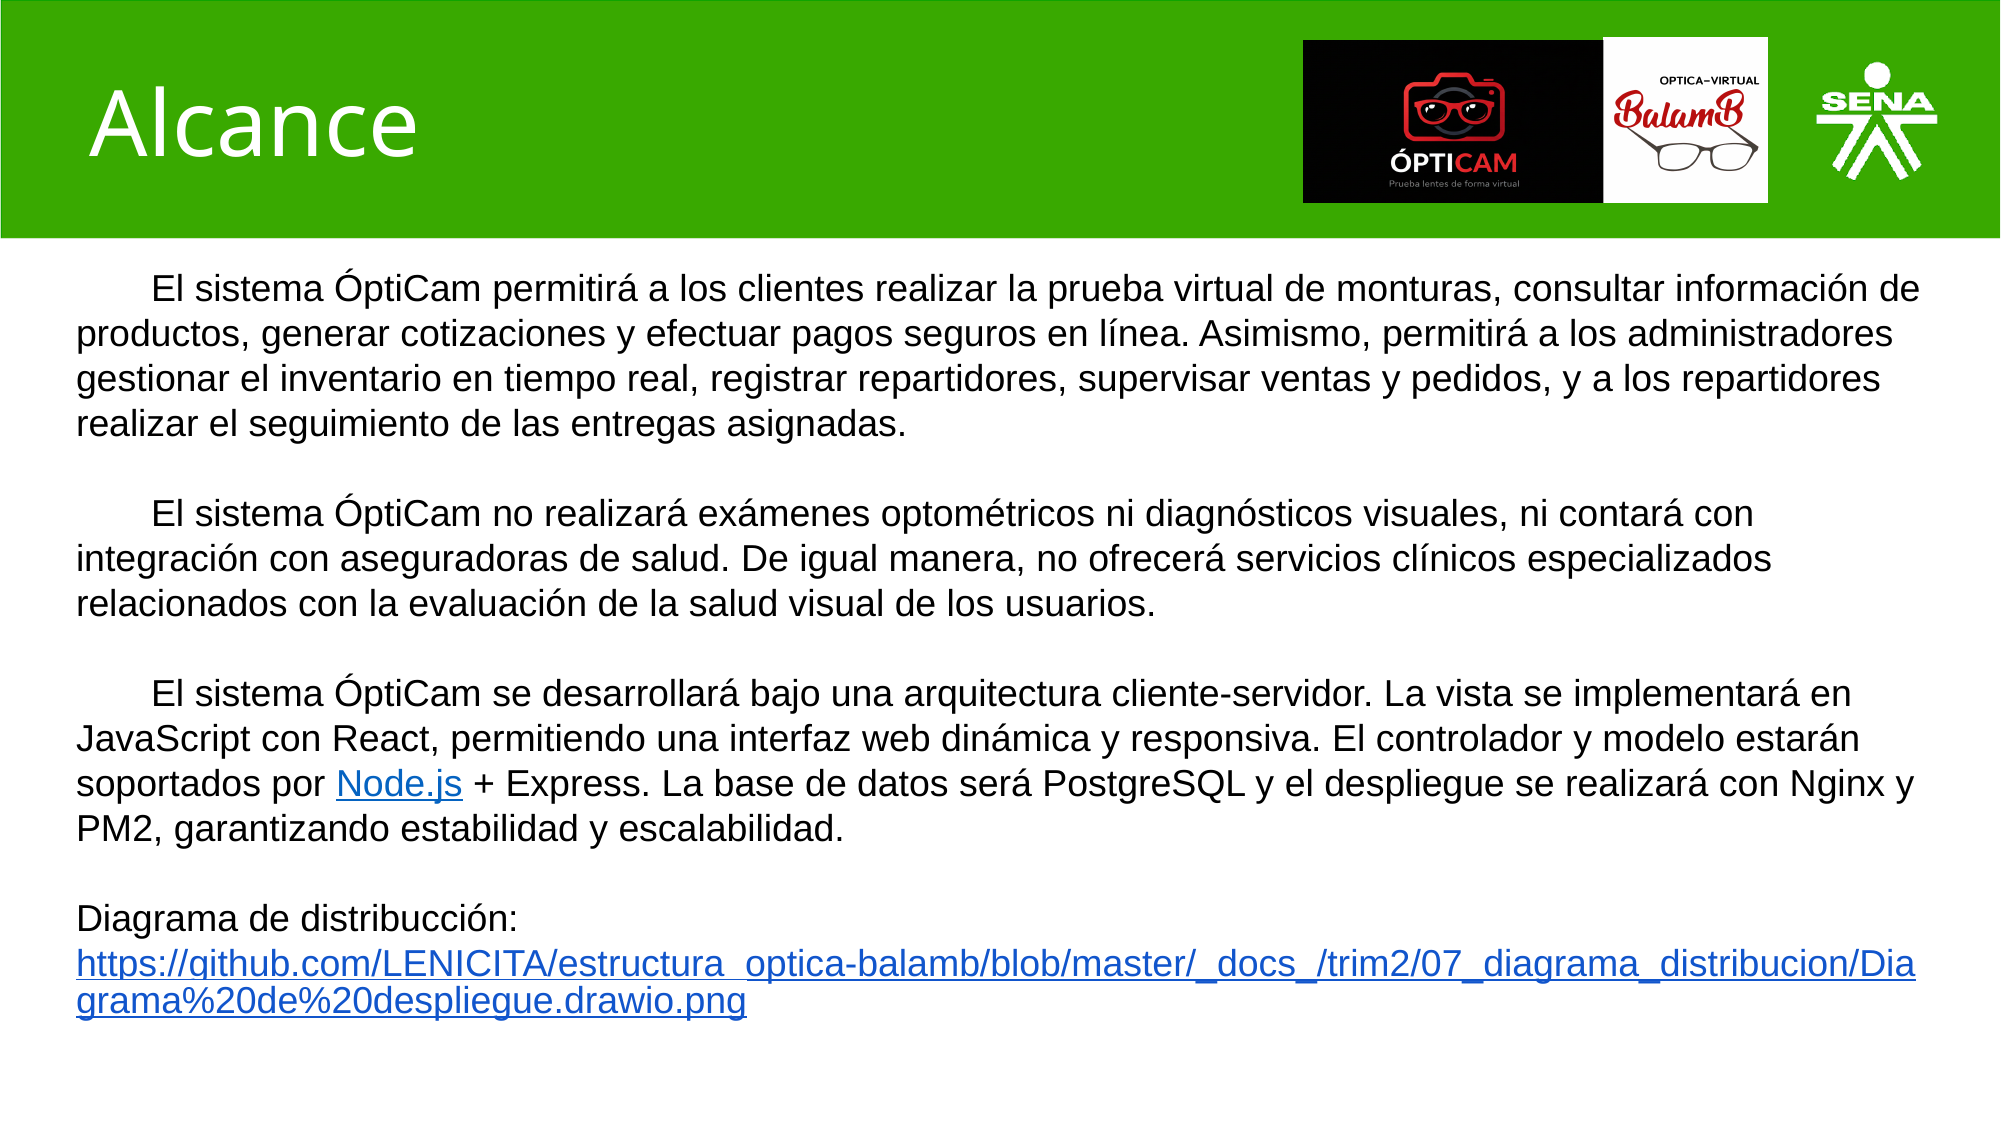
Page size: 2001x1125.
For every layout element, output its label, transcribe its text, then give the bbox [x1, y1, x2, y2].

picture [0, 0, 2001, 1125]
text_box El sistema ÓptiCam permitirá a los clientes realizar la prueba virtual de monturas, consultar información de productos, generar cotizaciones y efectuar pagos seguros en línea. Asimismo, permitirá a los administradores gestionar el inventario en tiempo real, registrar repartidores, supervisar ventas y pedidos, y a los repartidores realizar el seguimiento de las entregas asignadas. El sistema ÓptiCam no realizará exámenes optométricos ni diagnósticos visuales, ni contará con integración con aseguradoras de salud. De igual manera, no ofrecerá servicios clínicos especializados relacionados con la evaluación de la salud visual de los usuarios. El sistema ÓptiCam se desarrollará bajo una arquitectura cliente-servidor. La vista se implementará en JavaScript con React, permitiendo una interfaz web dinámica y responsiva. El controlador y modelo estarán soportados por Node.js + Express. La base de datos será PostgreSQL y el despliegue se realizará con Nginx y PM2, garantizando estabilidad y escalabilidad. Diagrama de distribucción: https://github.com/LENICITA/estructura_optica-balamb/blob/master/_docs_/trim2/07_diagrama_distribucion/Diagrama%20de%20despliegue.drawio.png [61, 256, 1939, 992]
title Alcance [74, 18, 1800, 236]
